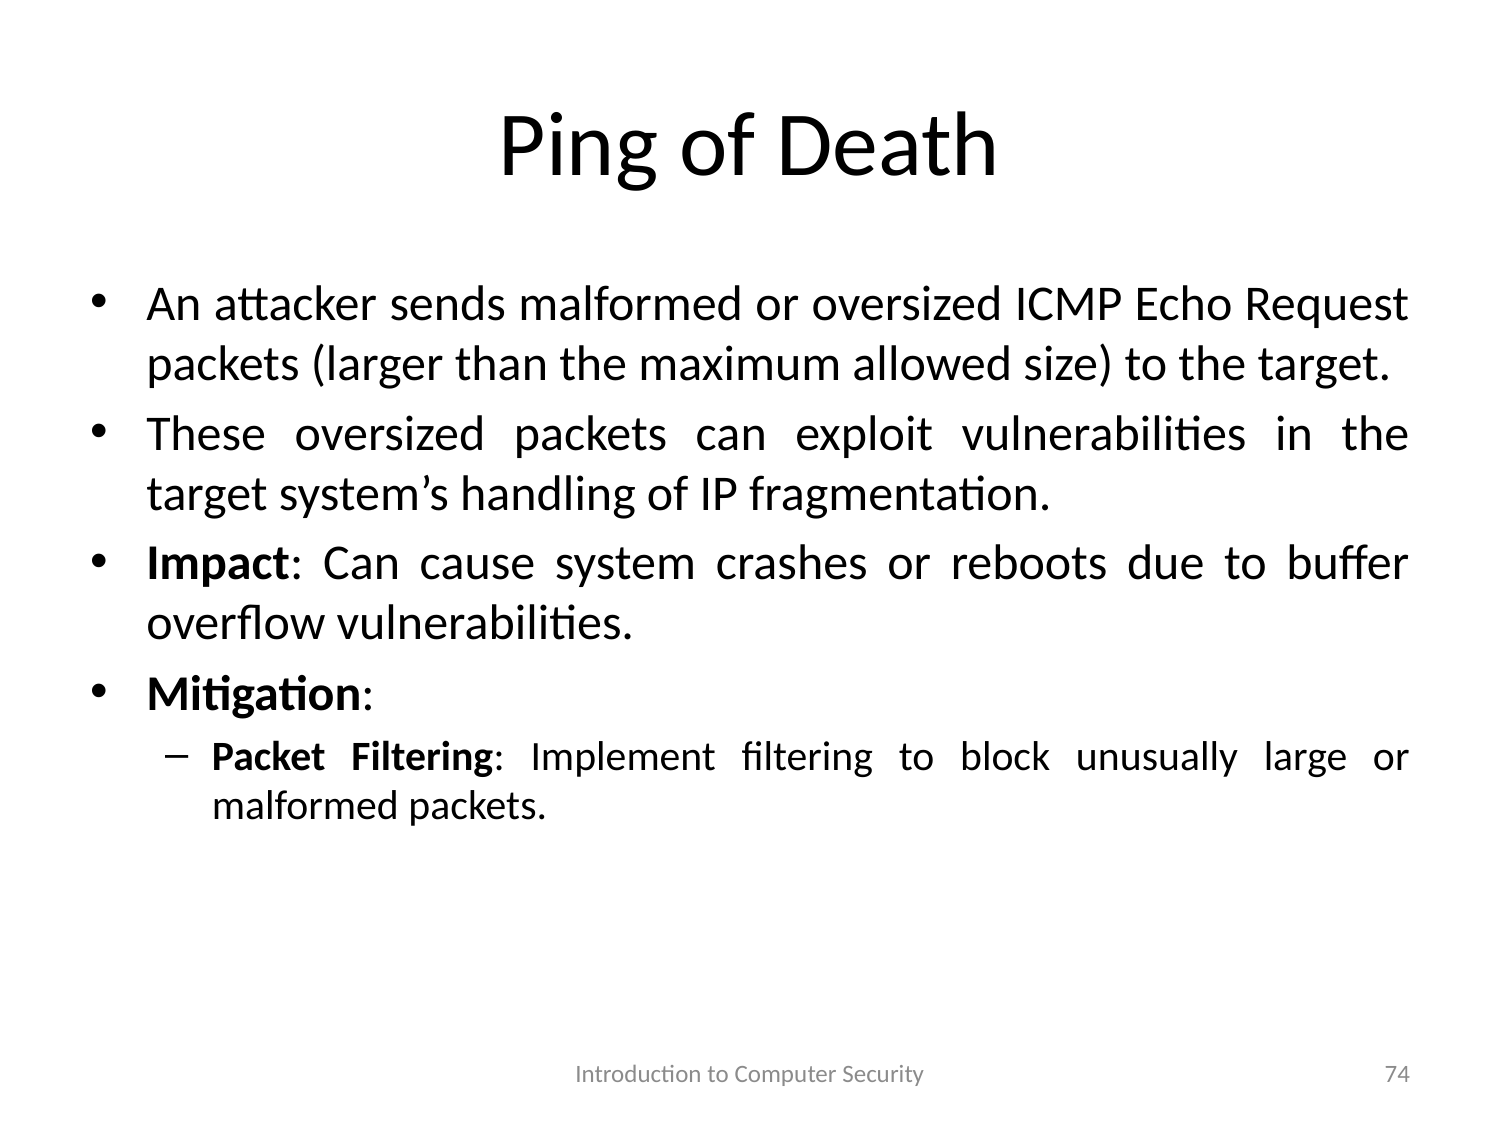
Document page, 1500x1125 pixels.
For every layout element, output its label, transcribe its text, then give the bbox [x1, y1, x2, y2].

title Ping of Death [75, 45, 1425, 233]
list An attacker sends malformed or oversized ICMP Echo Request packets (larger than the maximum allowed size) to the target. These oversized packets can exploit vulnerabilities in the target system’s handling of IP fragmentation. Impact: Can cause system crashes or reboots due to buffer overflow vulnerabilities. Mitigation: Packet Filtering: Implement filtering to block unusually large or malformed packets. [75, 262, 1425, 1005]
footer Introduction to Computer Security [512, 1042, 988, 1103]
slide_number 74 [1074, 1042, 1425, 1103]
